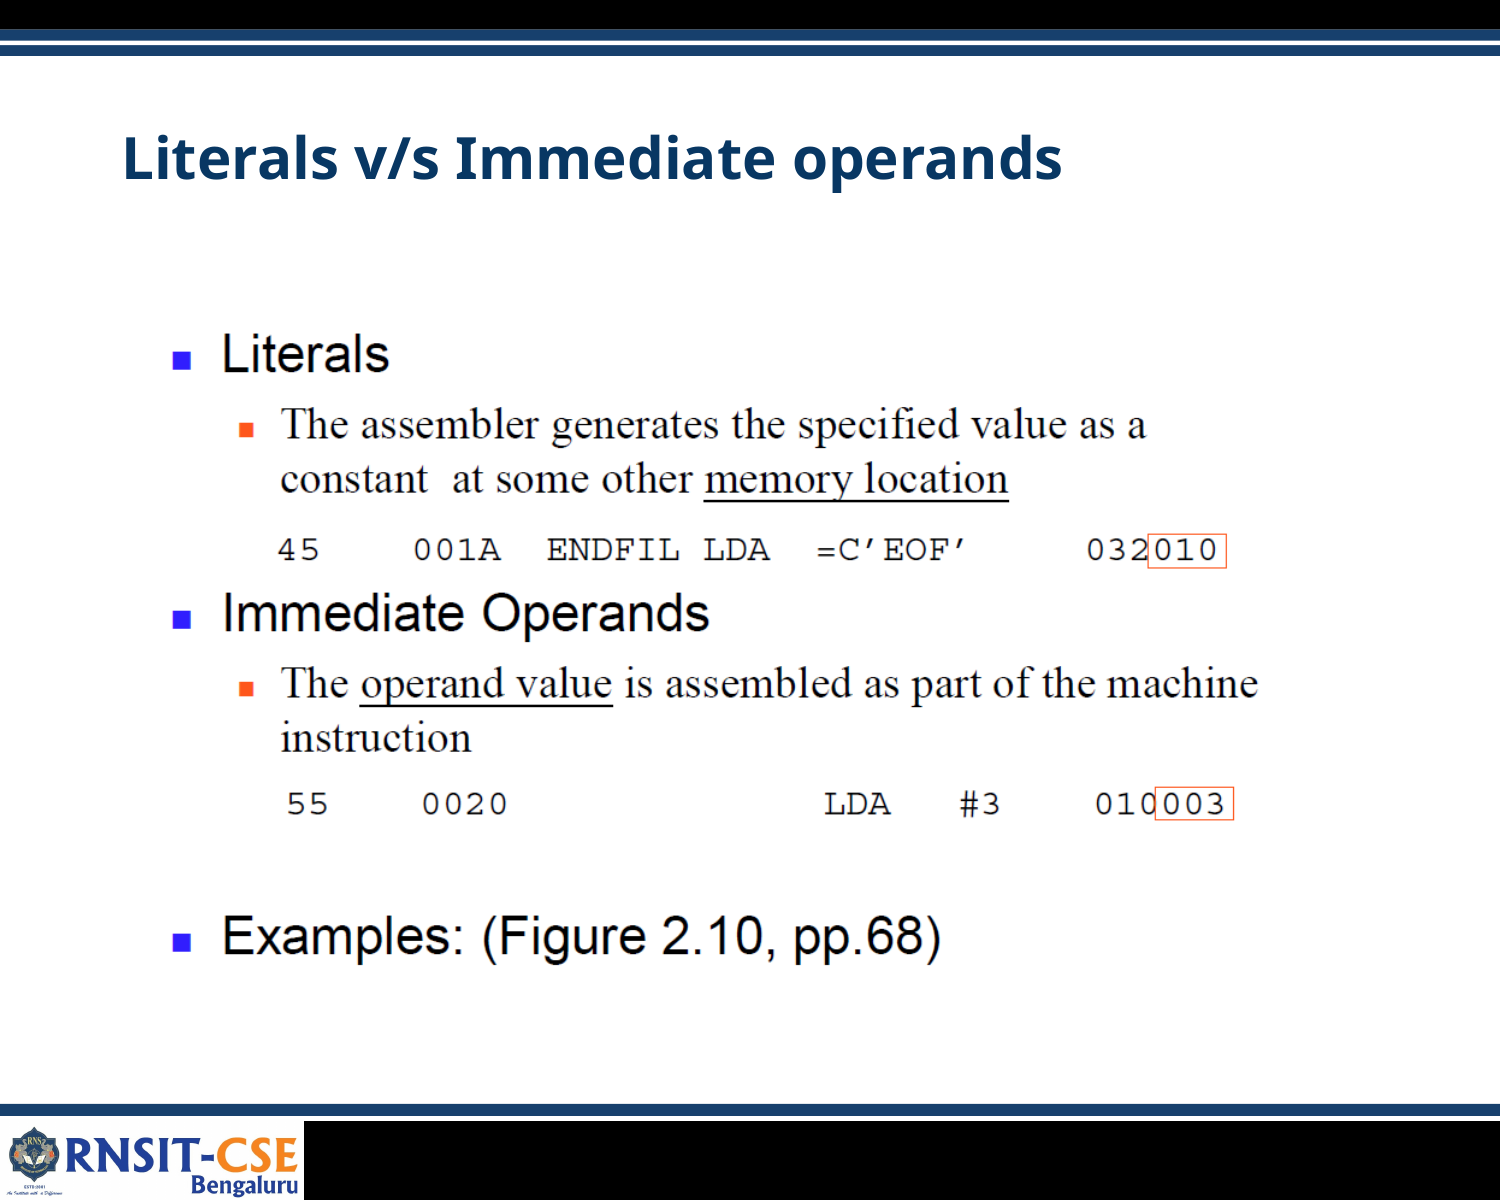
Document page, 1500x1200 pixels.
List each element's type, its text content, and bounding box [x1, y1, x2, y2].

title Literals v/s Immediate operands [106, 85, 1394, 200]
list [149, 311, 1287, 988]
picture [0, 1119, 304, 1200]
